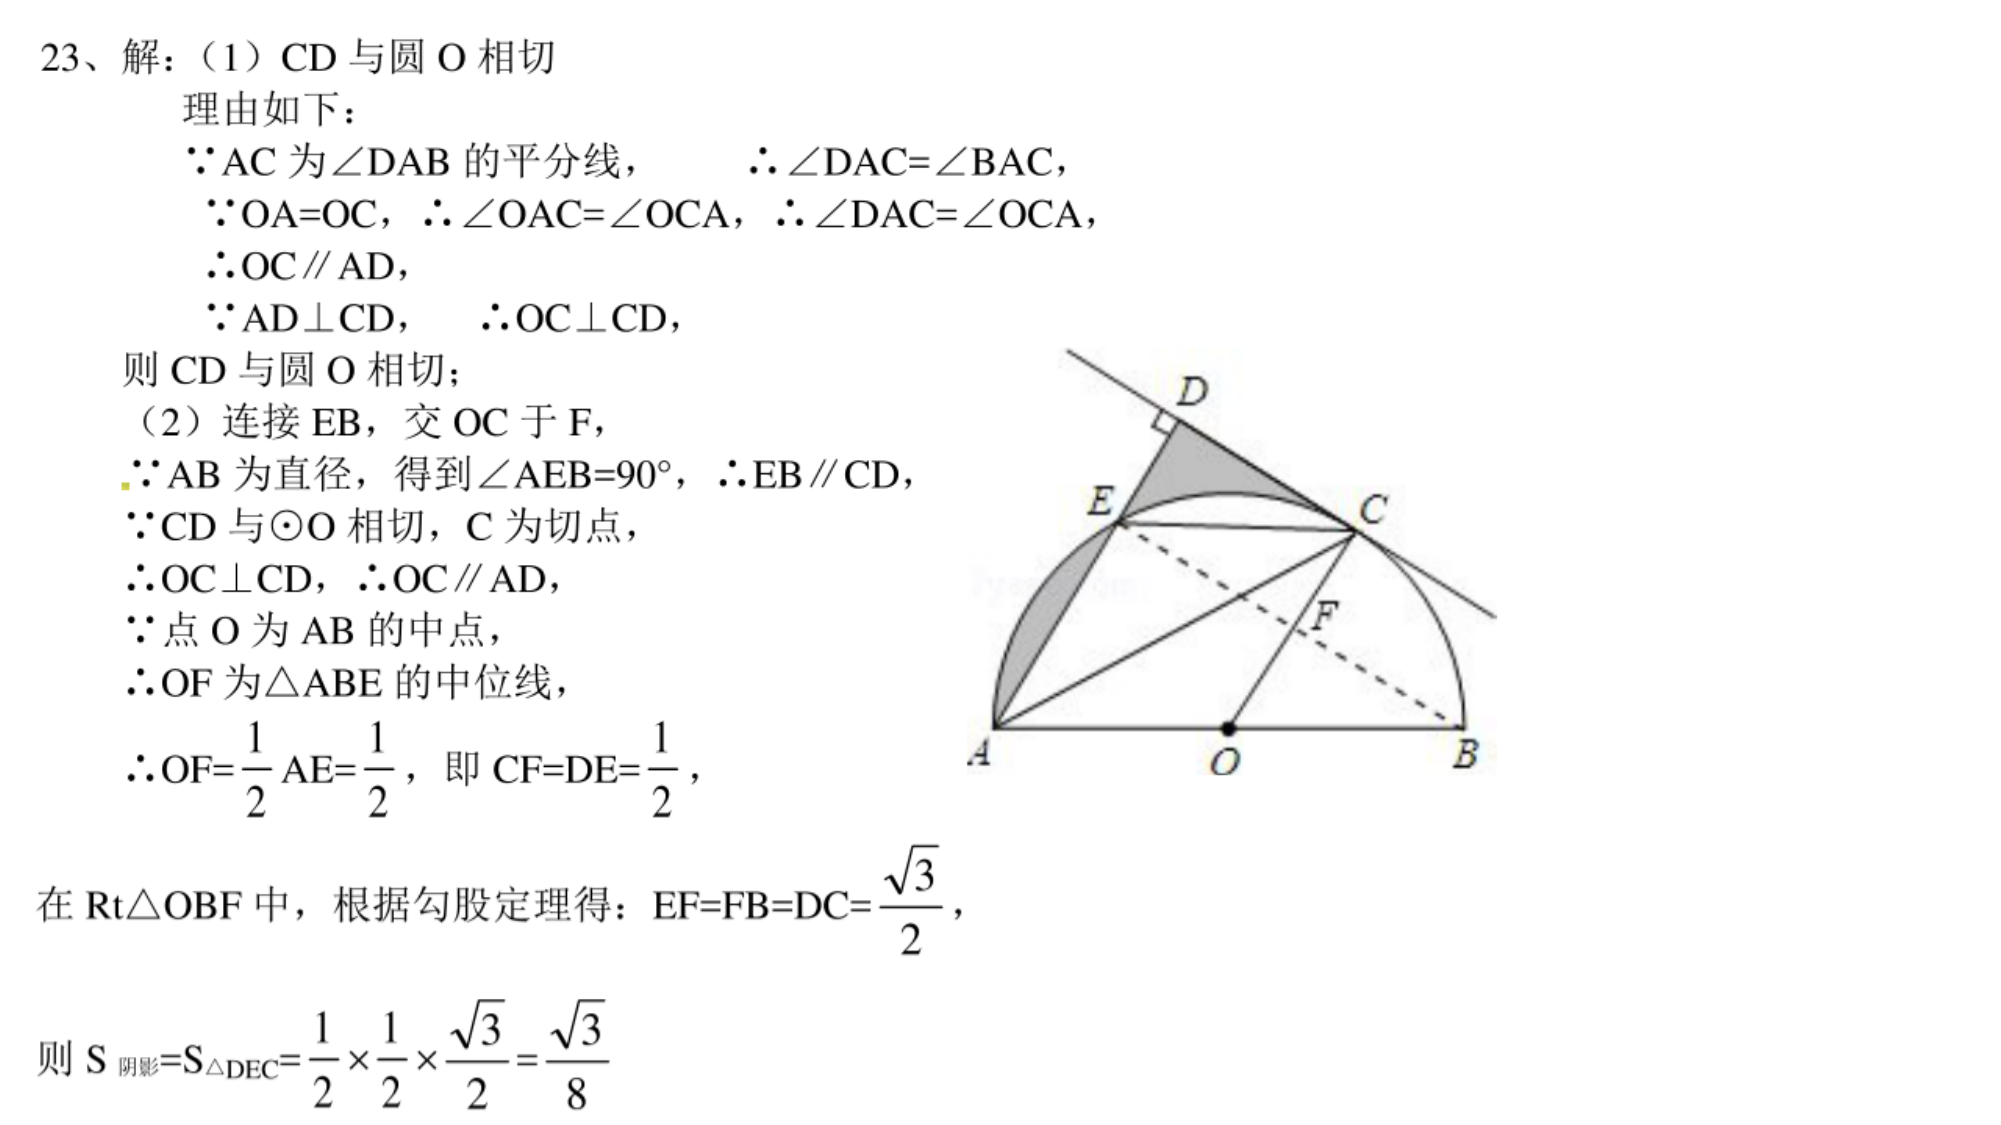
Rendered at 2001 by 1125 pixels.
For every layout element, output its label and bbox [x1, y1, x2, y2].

picture [0, 0, 1502, 827]
picture [0, 838, 974, 1125]
